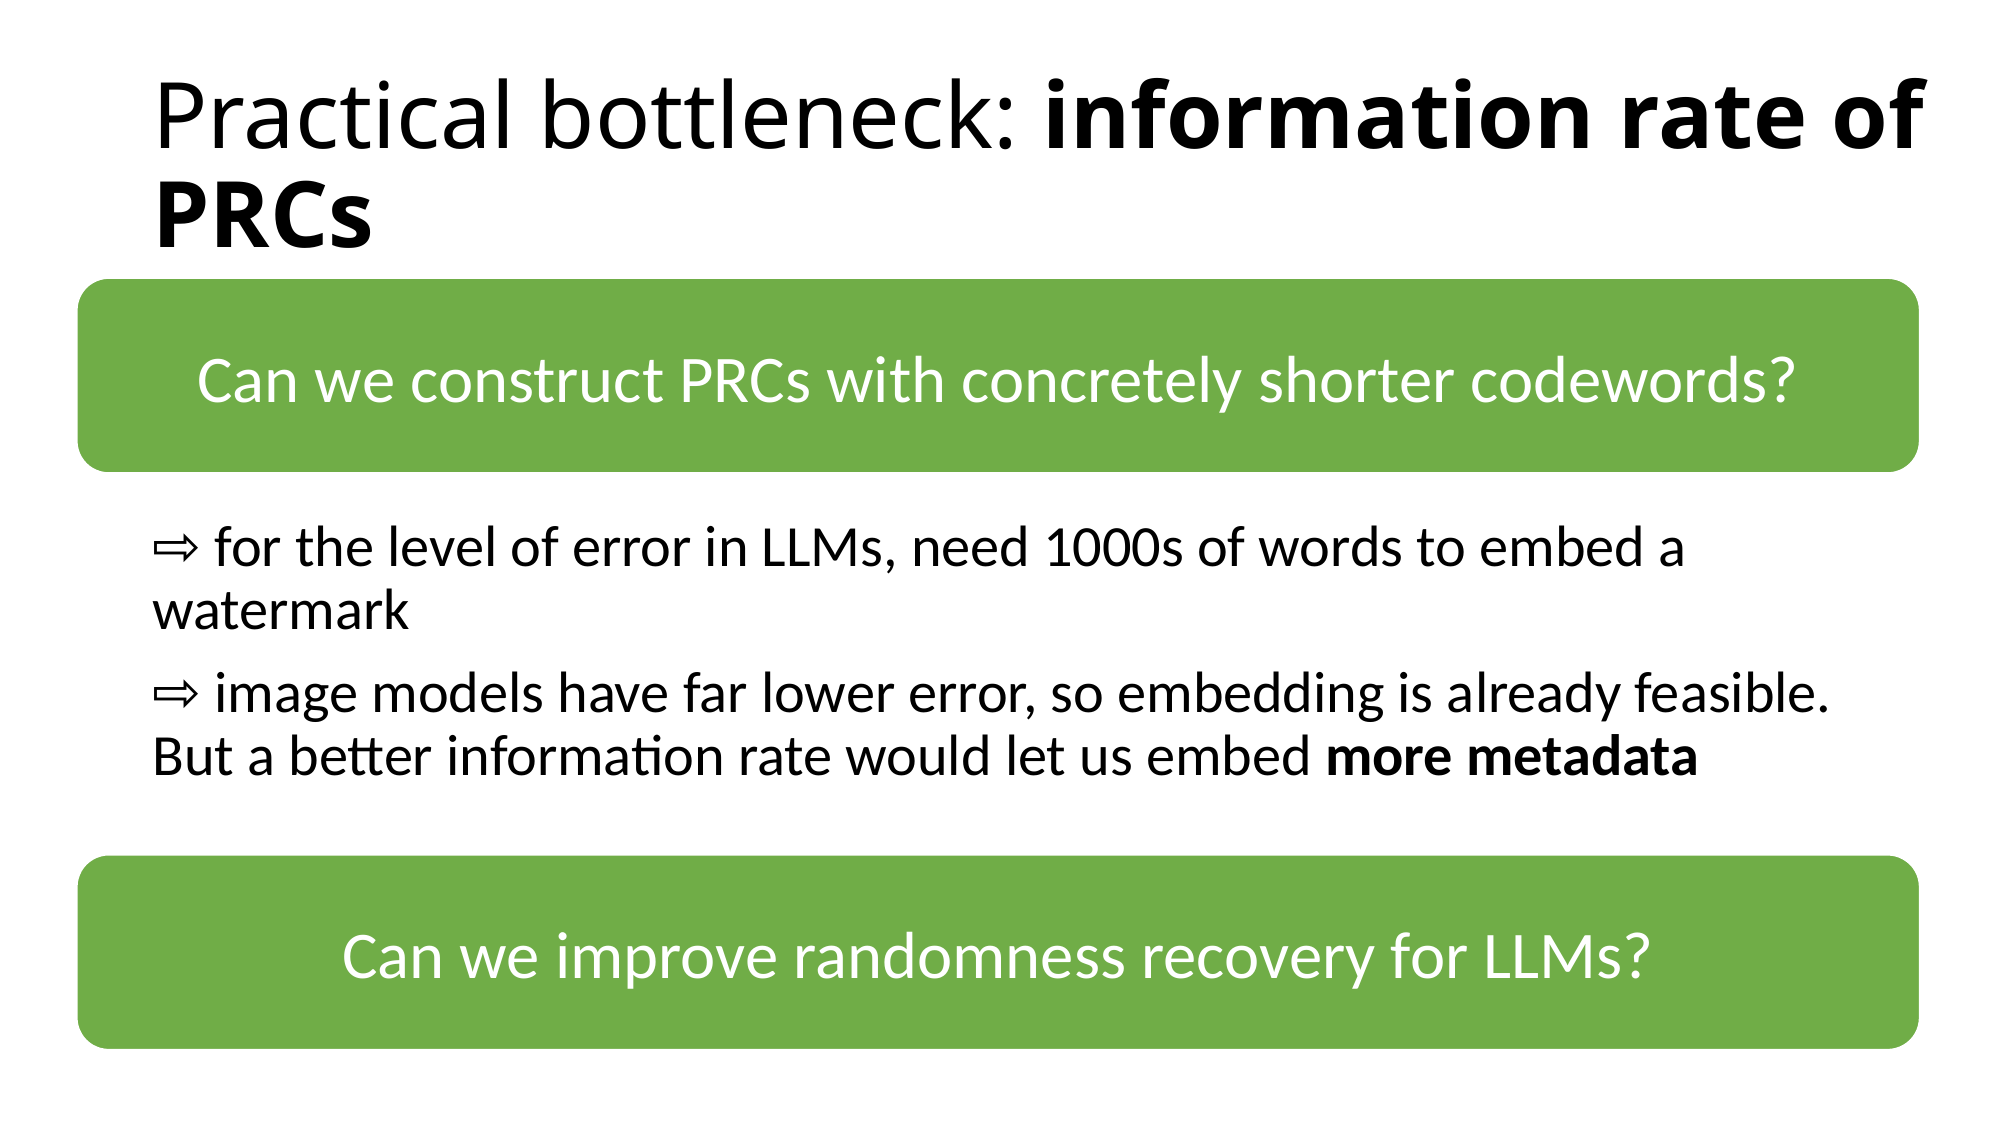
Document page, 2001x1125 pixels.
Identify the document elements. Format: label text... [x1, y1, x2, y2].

text_box Can we construct PRCs with concretely shorter codewords? [74, 275, 1922, 476]
title Practical bottleneck: information rate of PRCs [137, 59, 1982, 278]
list ⇨ for the level of error in LLMs, need 1000s of words to embed a watermark ⇨ image models have far lower error, so embedding is already feasible. But a better information rate would let us embed more metadata [137, 508, 1863, 843]
text_box Can we improve randomness recovery for LLMs? [74, 852, 1922, 1053]
